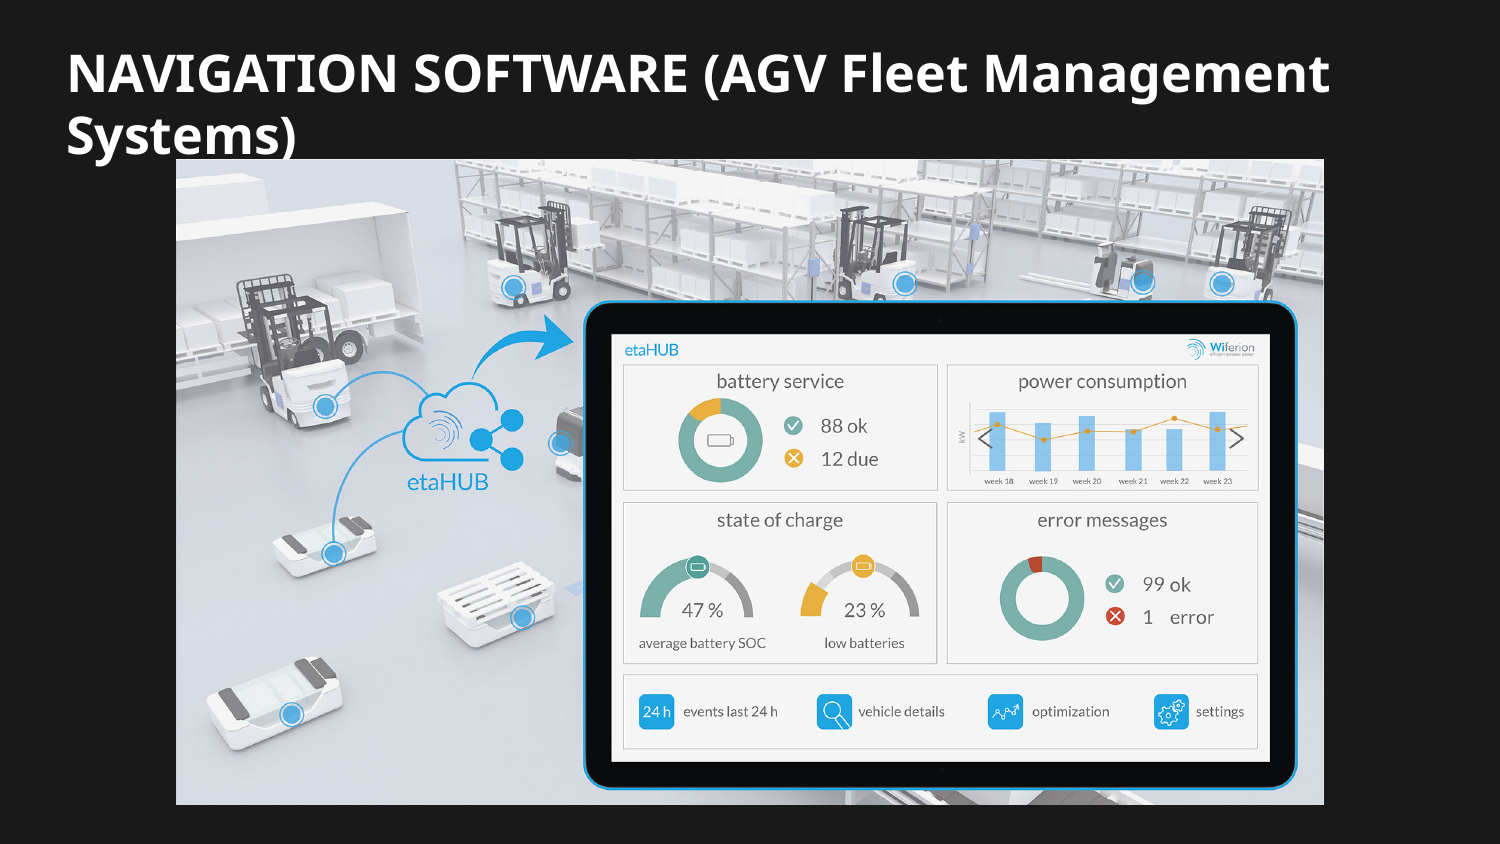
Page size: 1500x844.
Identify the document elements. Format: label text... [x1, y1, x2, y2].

picture [176, 159, 1324, 805]
title NAVIGATION SOFTWARE (AGV Fleet Management Systems) [50, 25, 1449, 149]
